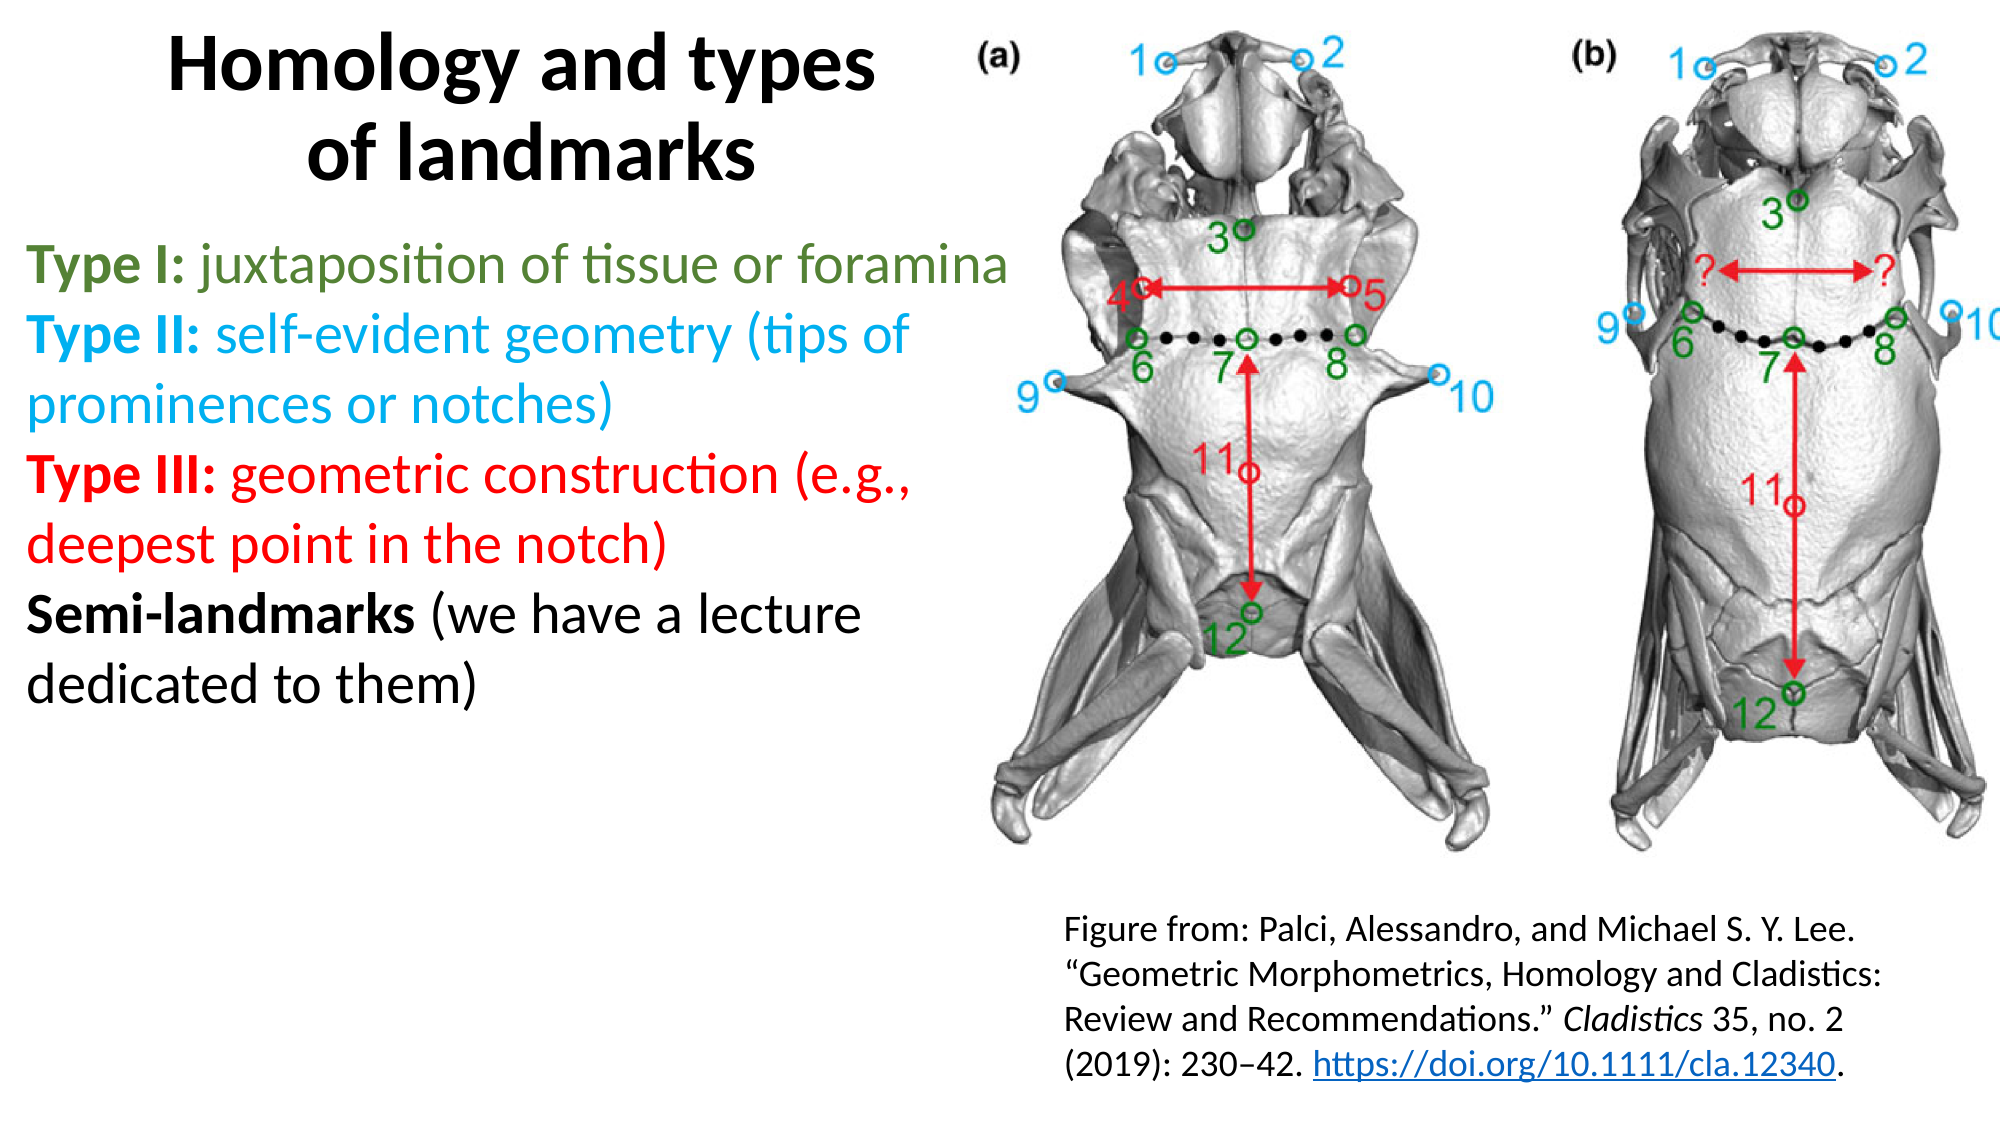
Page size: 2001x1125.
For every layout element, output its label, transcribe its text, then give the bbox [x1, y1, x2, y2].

title Homology and types of landmarks [0, 0, 971, 218]
text_box Figure from: Palci, Alessandro, and Michael S. Y. Lee. “Geometric Morphometrics, Homology and Cladistics: Review and Recommendations.” Cladistics 35, no. 2 (2019): 230–42. https://doi.org/10.1111/cla.12340. [1049, 896, 1974, 1092]
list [971, 0, 2000, 858]
text_box Type I: juxtaposition of tissue or foramina Type II: self-evident geometry (tips of prominences or notches) Type III: geometric construction (e.g., deepest point in the notch) Semi-landmarks (we have a lecture dedicated to them) [11, 217, 971, 723]
